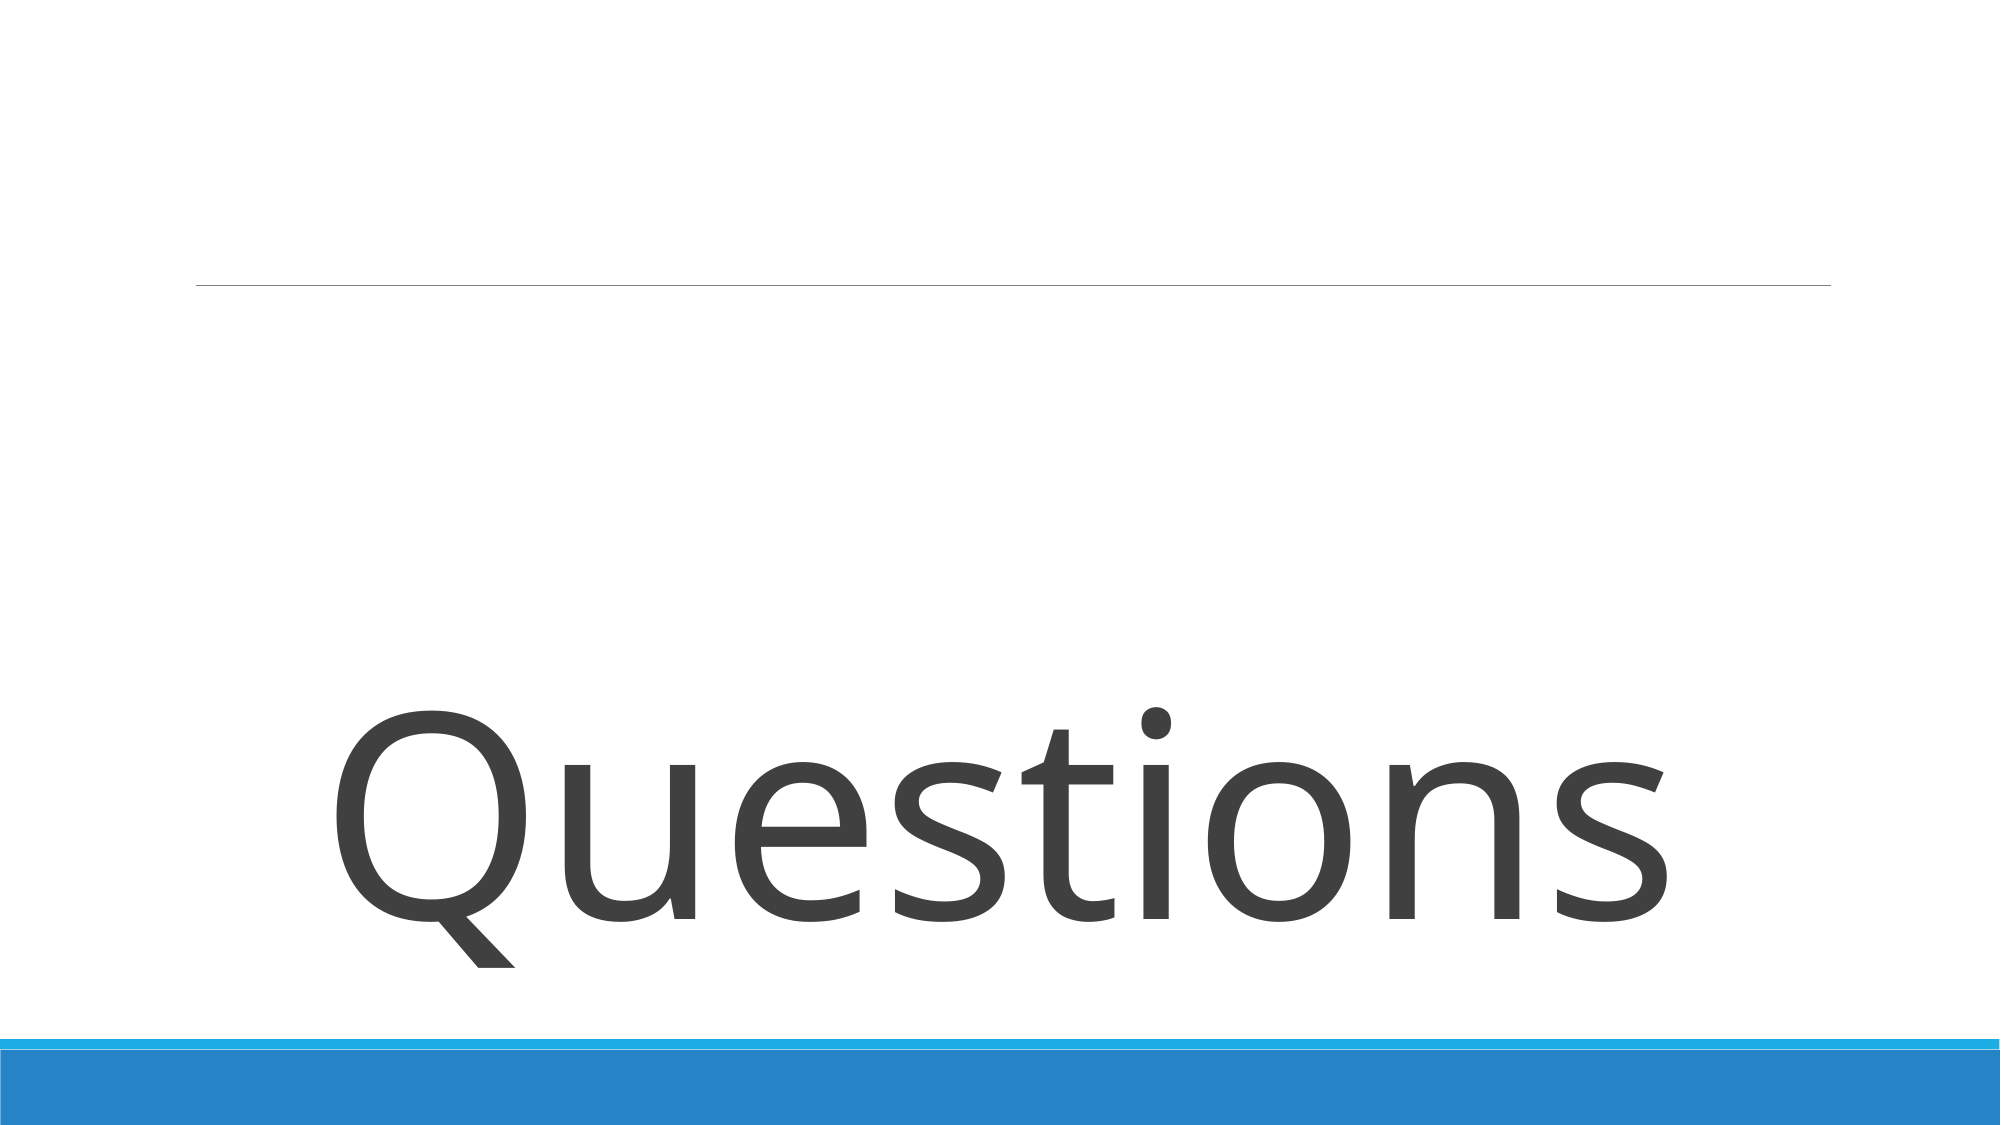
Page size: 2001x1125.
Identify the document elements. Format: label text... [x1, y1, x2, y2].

title Questions [137, 59, 1863, 986]
